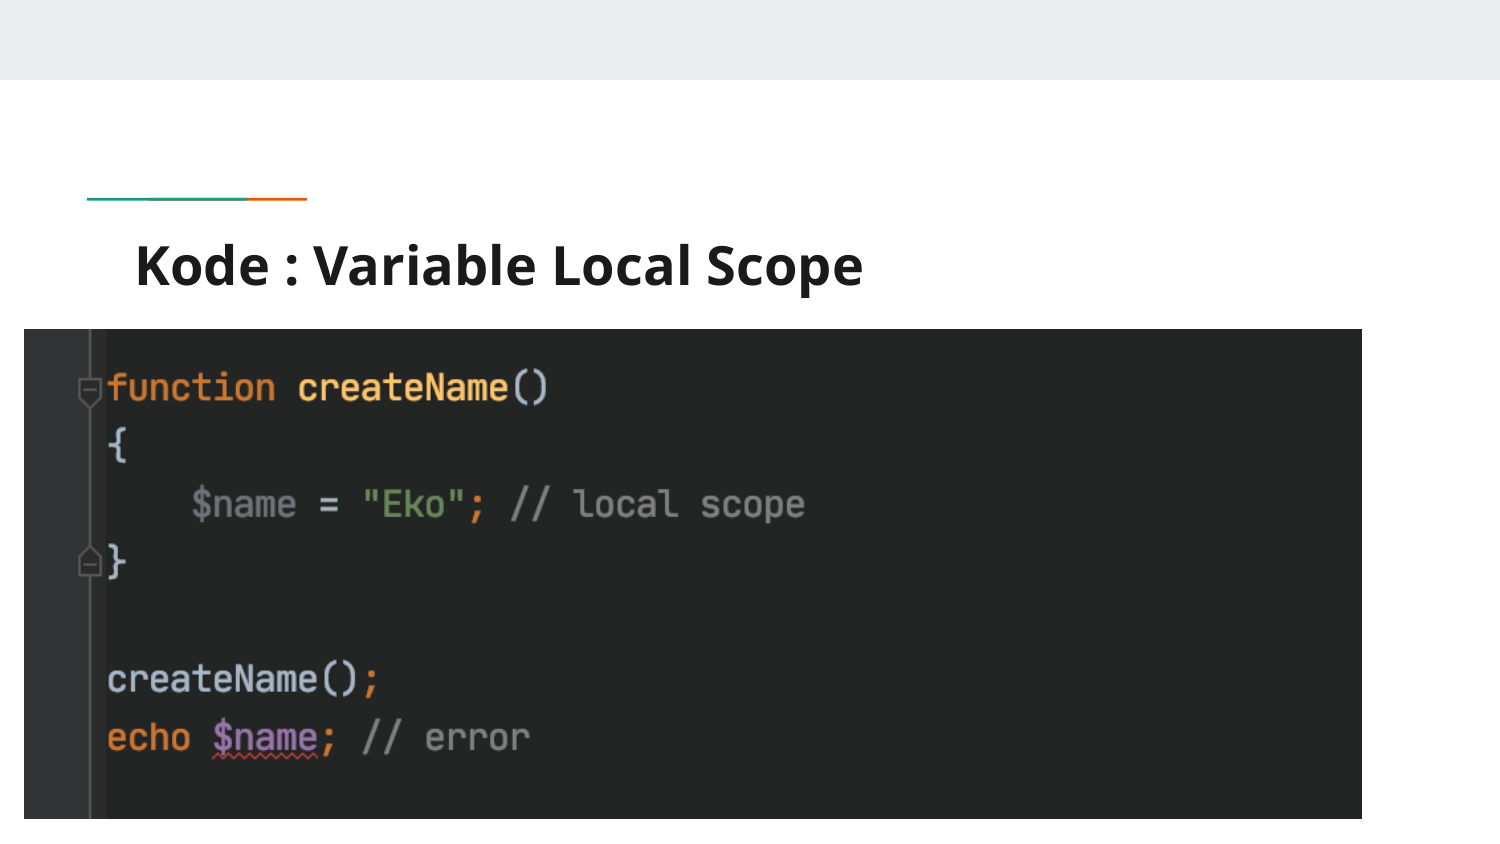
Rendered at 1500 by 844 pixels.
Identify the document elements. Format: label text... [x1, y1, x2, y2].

title Kode : Variable Local Scope [119, 216, 1381, 305]
picture [24, 328, 1362, 819]
